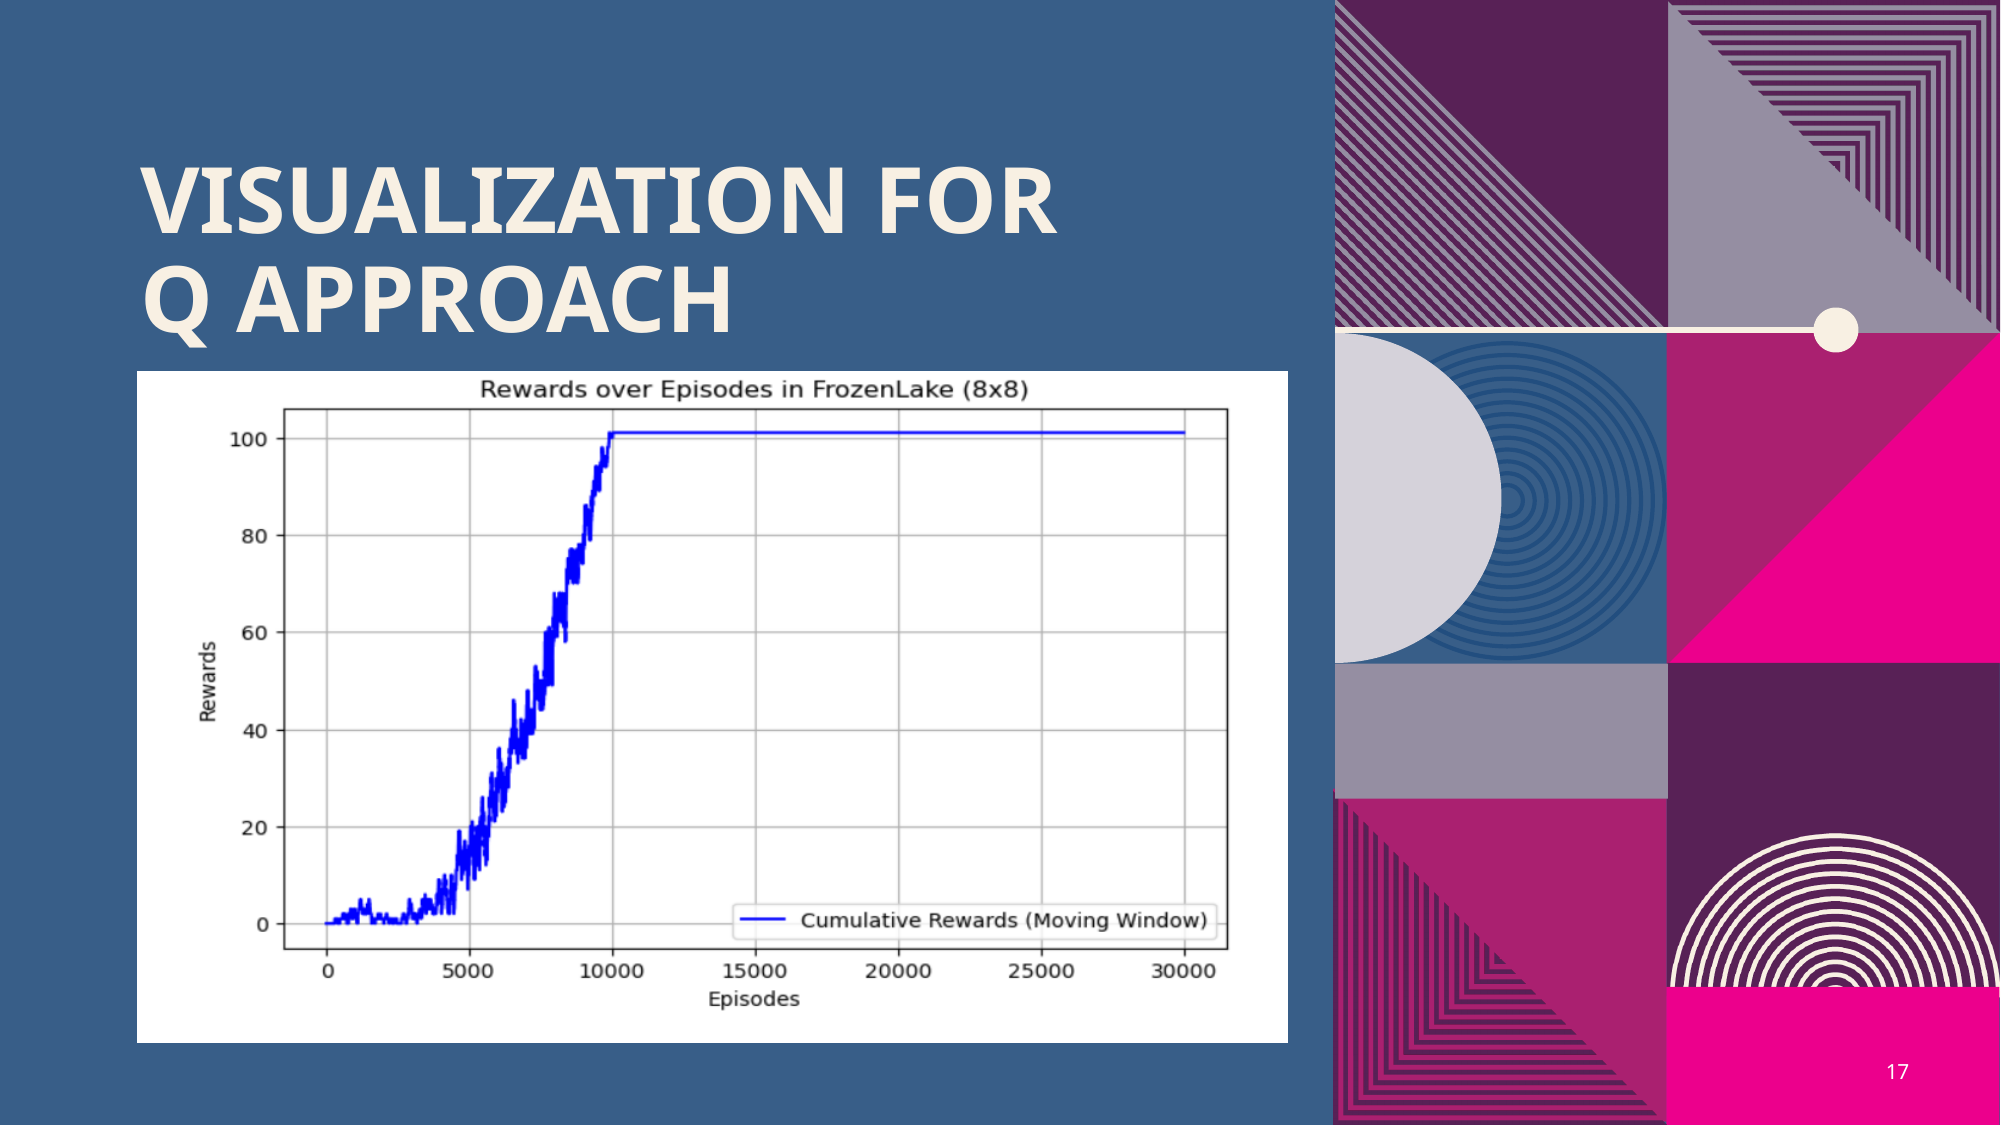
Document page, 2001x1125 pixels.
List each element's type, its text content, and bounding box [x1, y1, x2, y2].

slide_number 17 [1849, 1042, 1925, 1103]
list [136, 371, 1289, 1043]
title Visualization for q approach [125, 146, 1206, 474]
picture [1669, 833, 2001, 998]
picture [1335, 0, 2001, 333]
picture [1333, 791, 1667, 1125]
